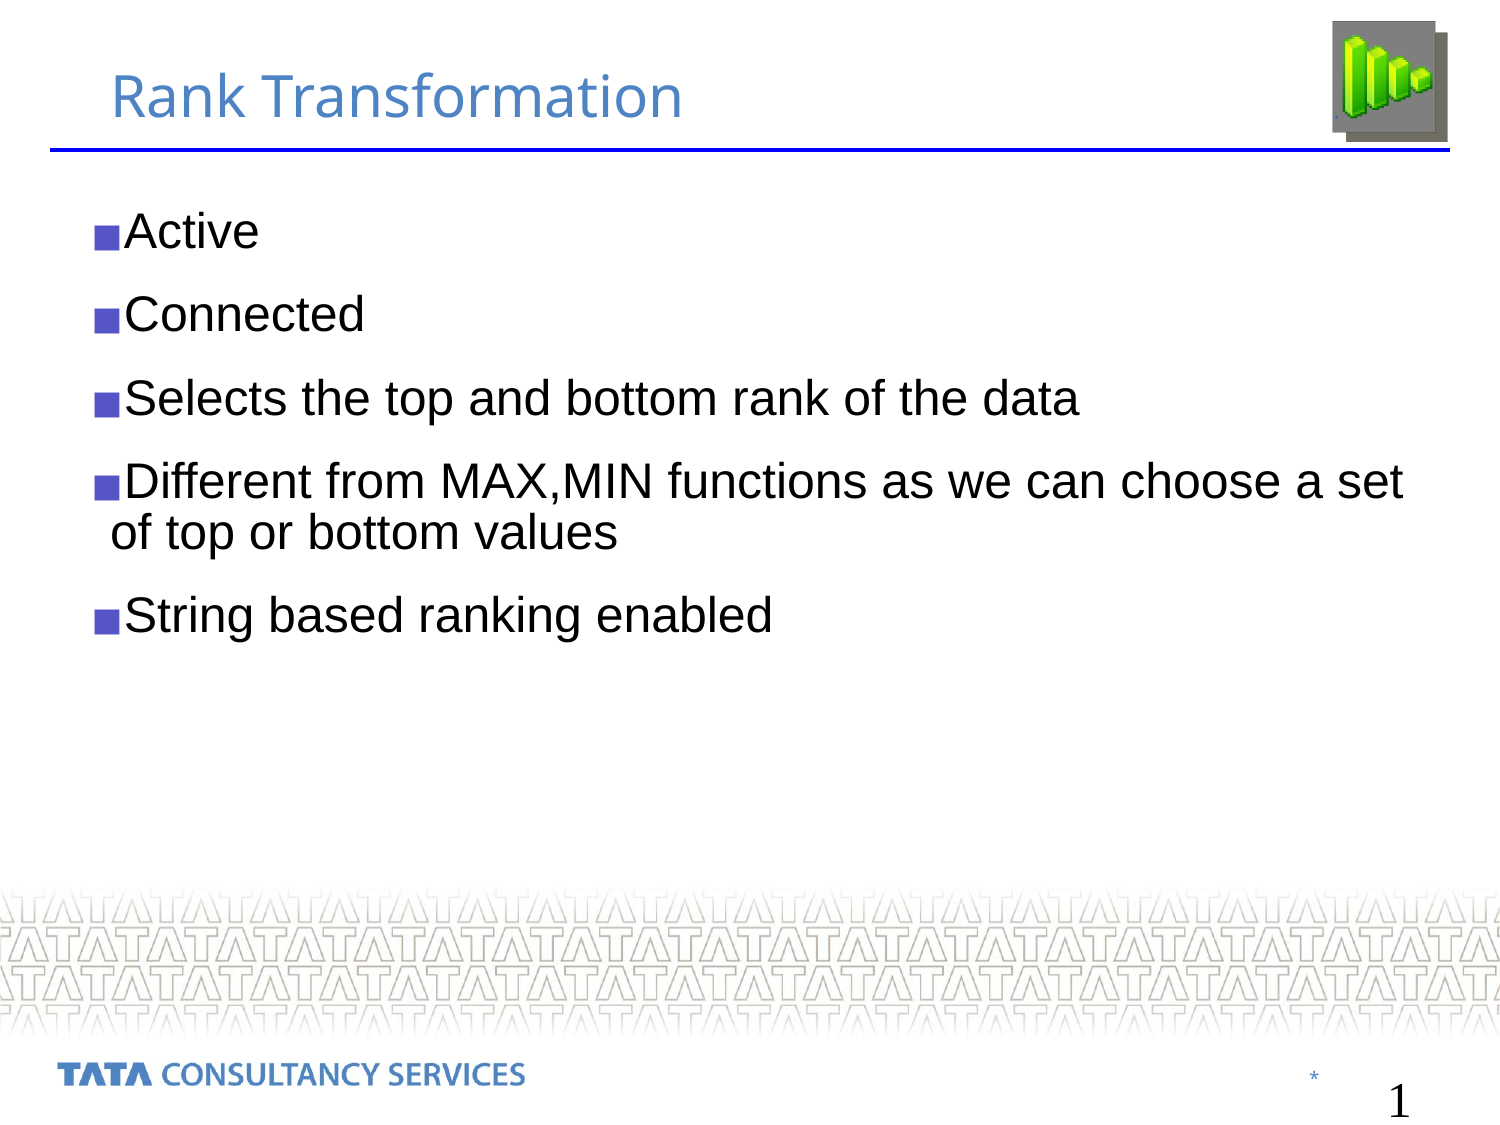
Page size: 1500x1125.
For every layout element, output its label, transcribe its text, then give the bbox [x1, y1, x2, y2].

picture [57, 1062, 525, 1086]
picture [0, 885, 1500, 1039]
slide_number ‹#› [1371, 1059, 1435, 1104]
title Rank Transformation [95, 22, 1456, 166]
picture [1322, 20, 1448, 142]
list Active Connected Selects the top and bottom rank of the data Different from MAX,MIN functions as we can choose a set of top or bottom values String based ranking enabled [75, 200, 1436, 700]
